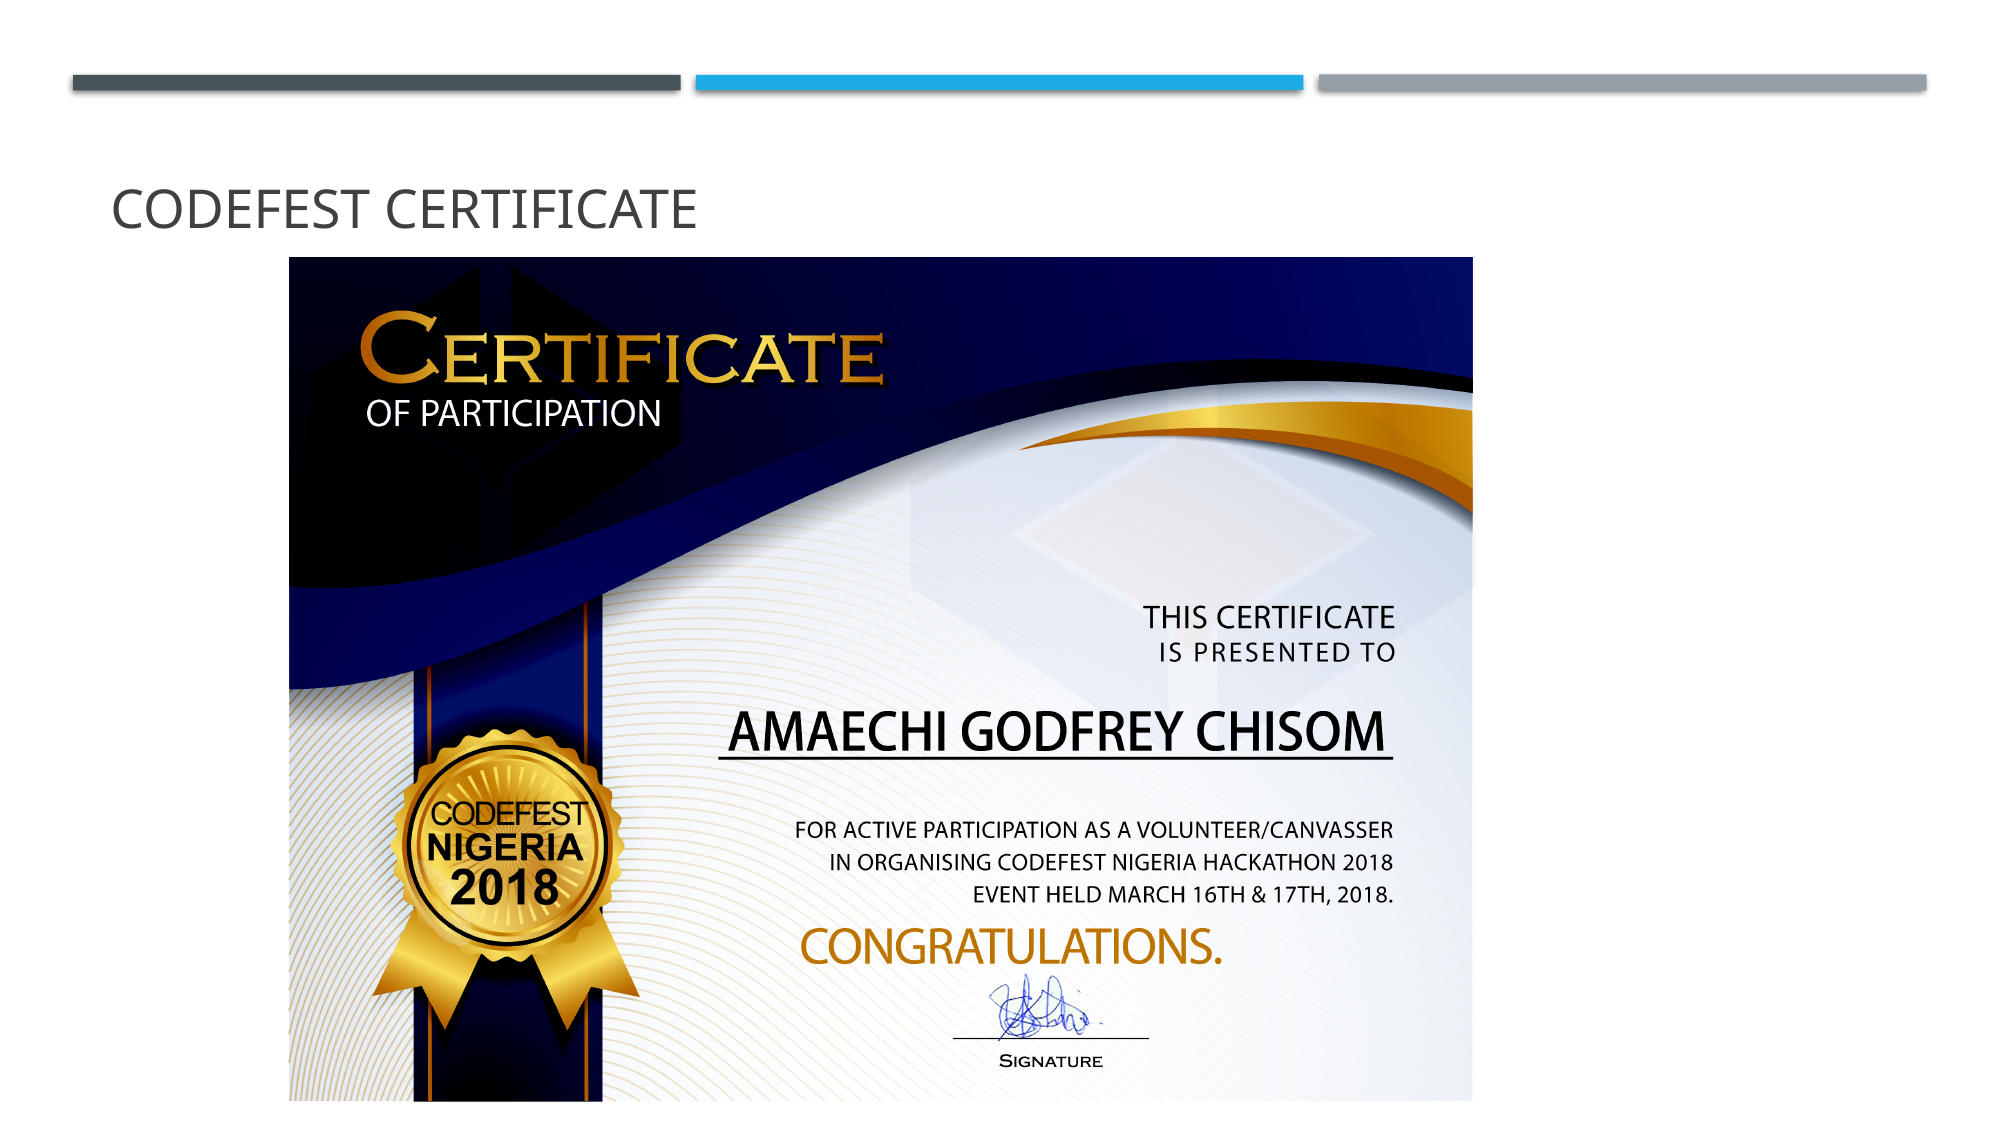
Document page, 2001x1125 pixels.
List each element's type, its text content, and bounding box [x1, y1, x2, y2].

picture [287, 256, 1478, 1102]
text_box Codefest certificate [95, 167, 1670, 247]
